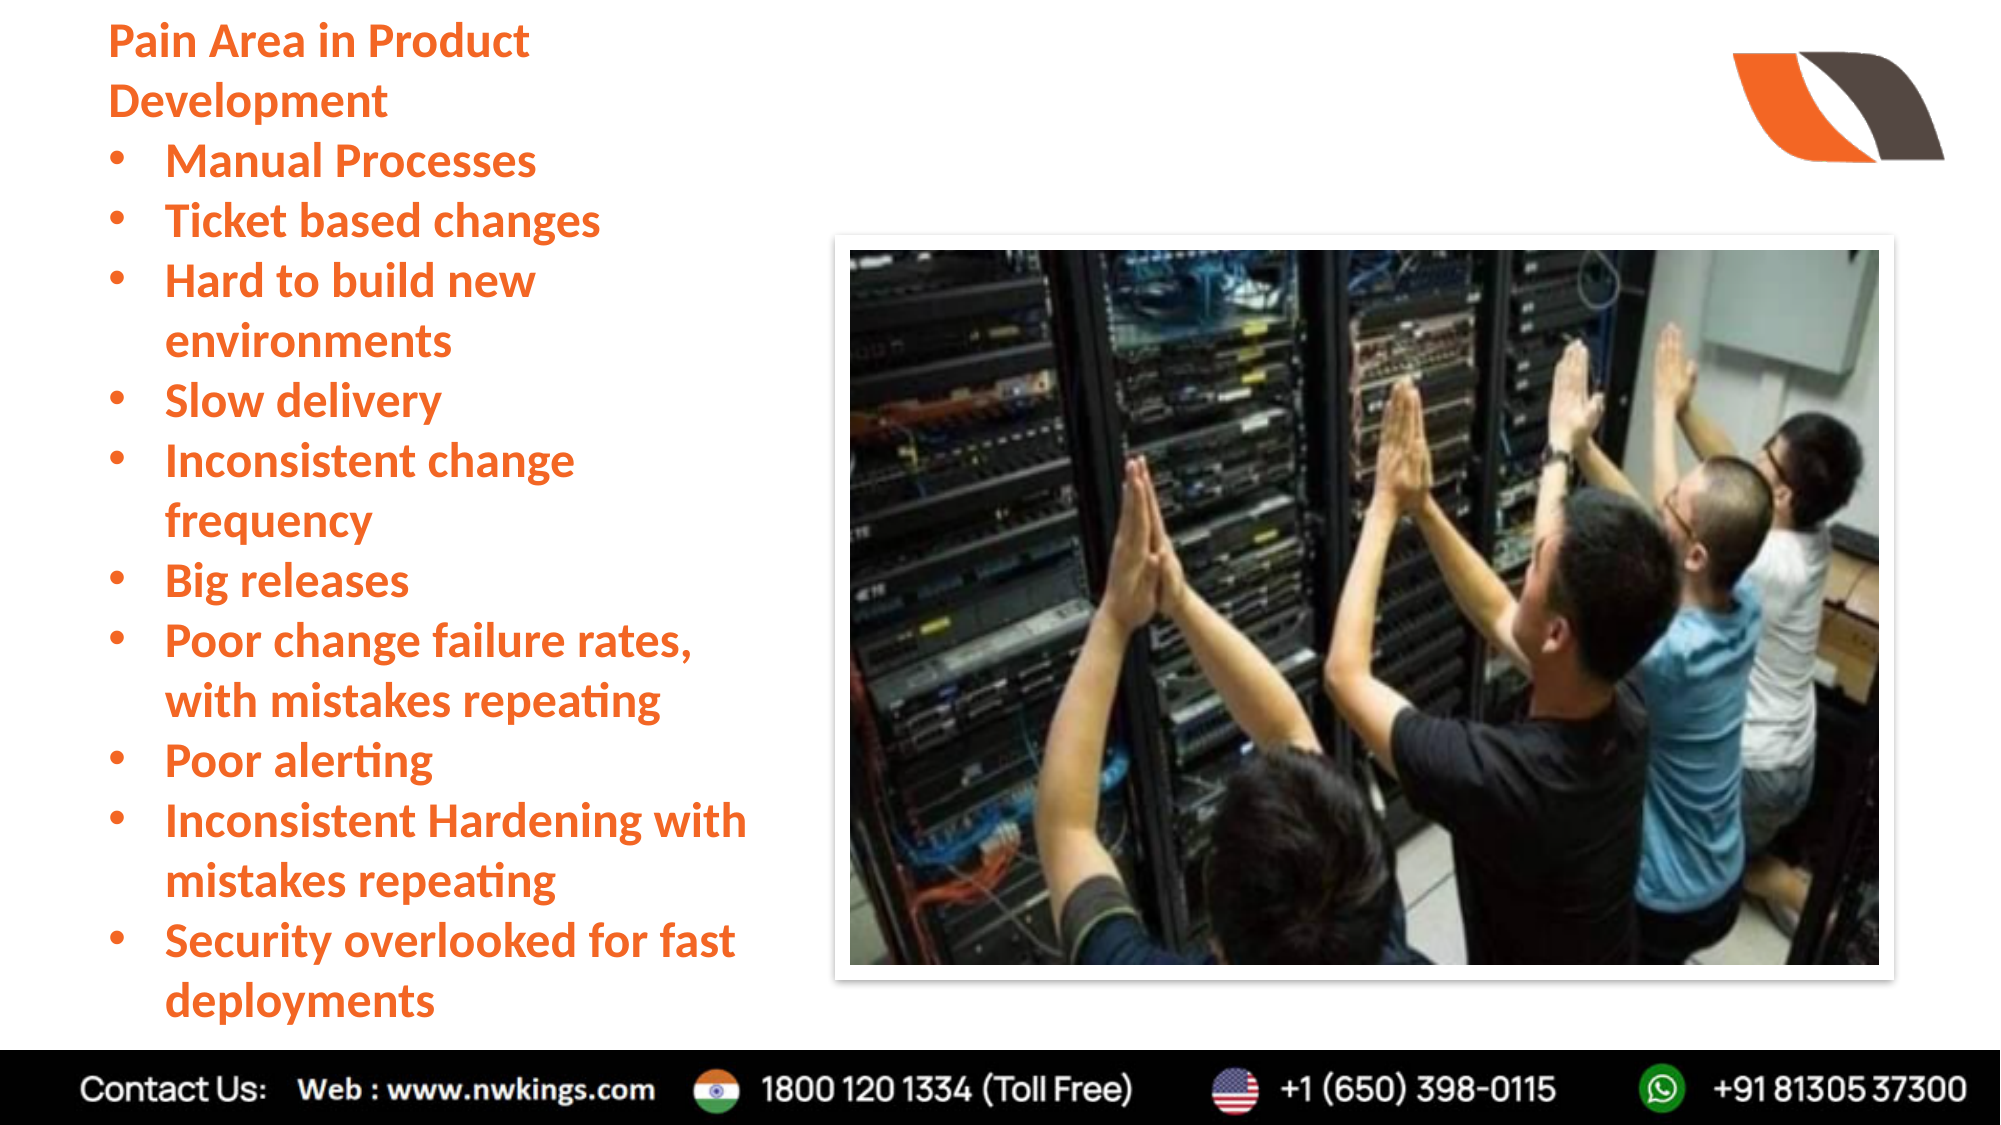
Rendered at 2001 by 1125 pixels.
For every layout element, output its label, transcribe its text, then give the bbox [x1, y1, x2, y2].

picture [849, 249, 1880, 966]
picture [1714, 23, 1965, 211]
text_box Pain Area in Product Development Manual Processes Ticket based changes Hard to build new environments Slow delivery Inconsistent change frequency Big releases Poor change failure rates, with mistakes repeating Poor alerting Inconsistent Hardening with mistakes repeating Security overlooked for fast deployments [93, 0, 798, 1050]
picture [0, 1050, 2000, 1125]
